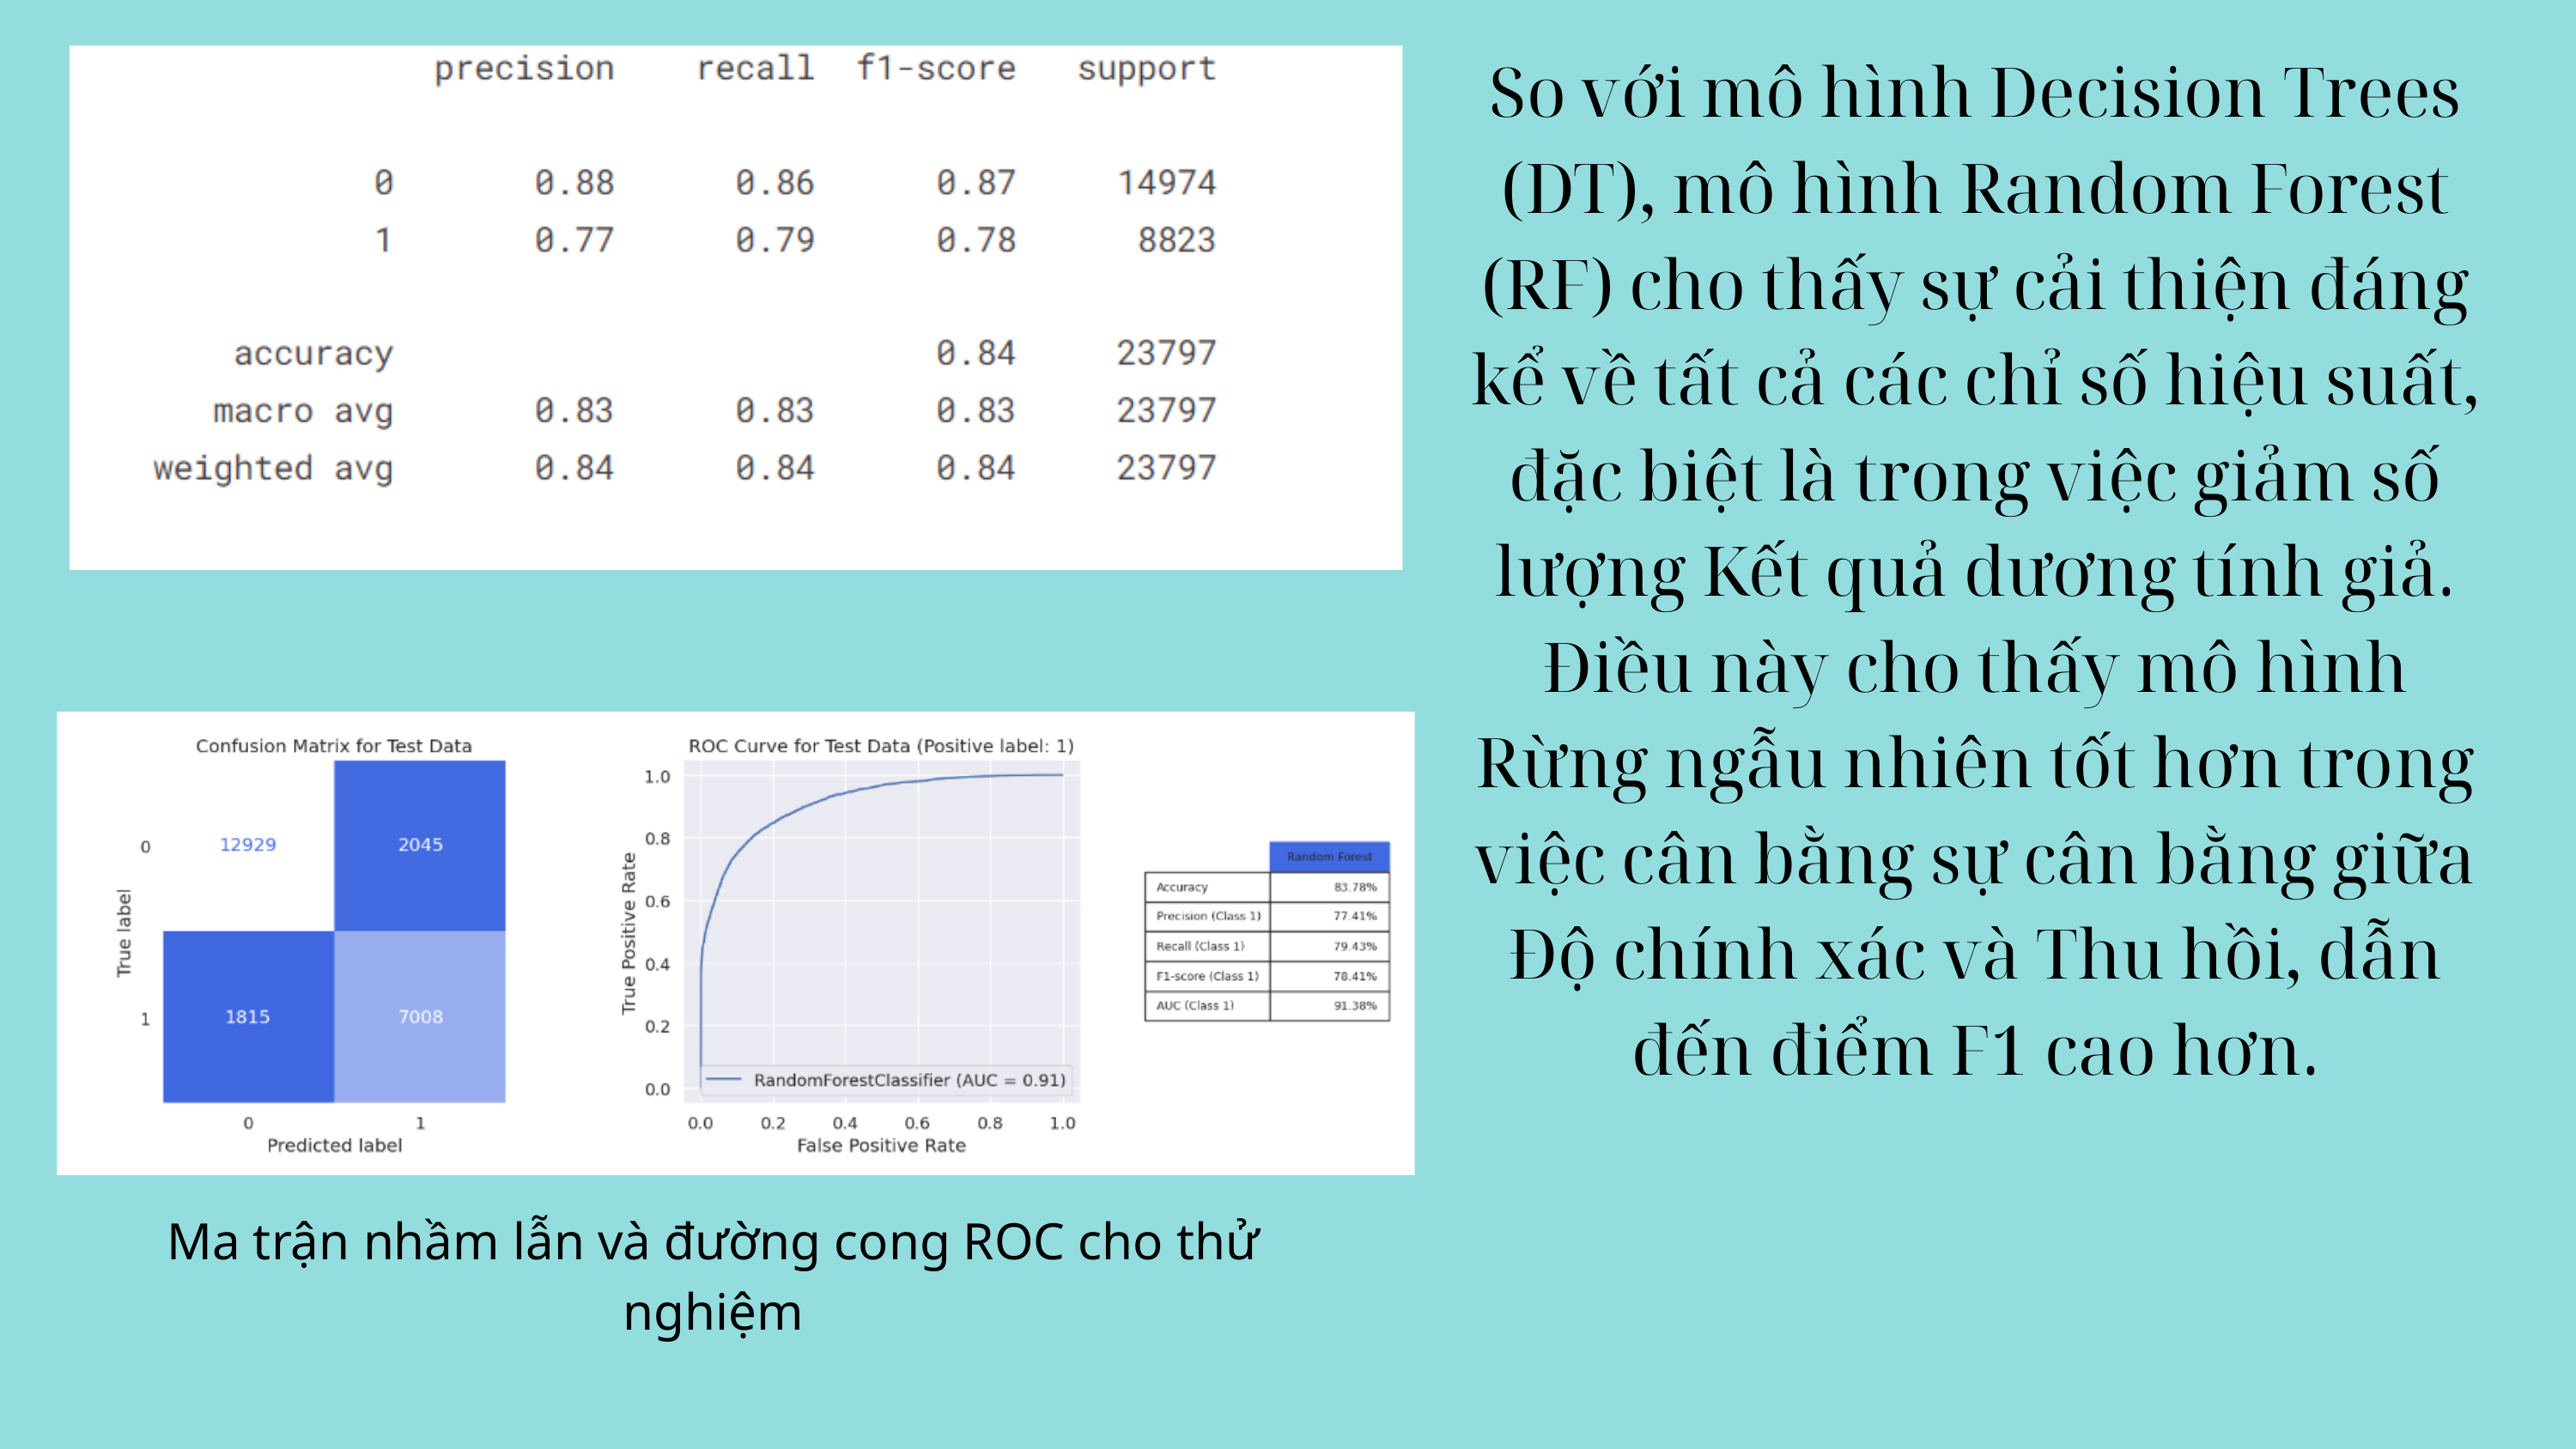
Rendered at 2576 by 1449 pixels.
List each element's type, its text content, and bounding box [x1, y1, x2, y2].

text_box So với mô hình Decision Trees (DT), mô hình Random Forest (RF) cho thấy sự cải thiện đáng kể về tất cả các chỉ số hiệu suất, đặc biệt là trong việc giảm số lượng Kết quả dương tính giả. Điều này cho thấy mô hình Rừng ngẫu nhiên tốt hơn trong việc cân bằng sự cân bằng giữa Độ chính xác và Thu hồi, dẫn đến điểm F1 cao hơn. [1467, 35, 2486, 1185]
text_box Ma trận nhầm lẫn và đường cong ROC cho thử nghiệm [82, 1199, 1345, 1410]
text_box [69, 45, 1403, 570]
text_box [57, 712, 1415, 1175]
